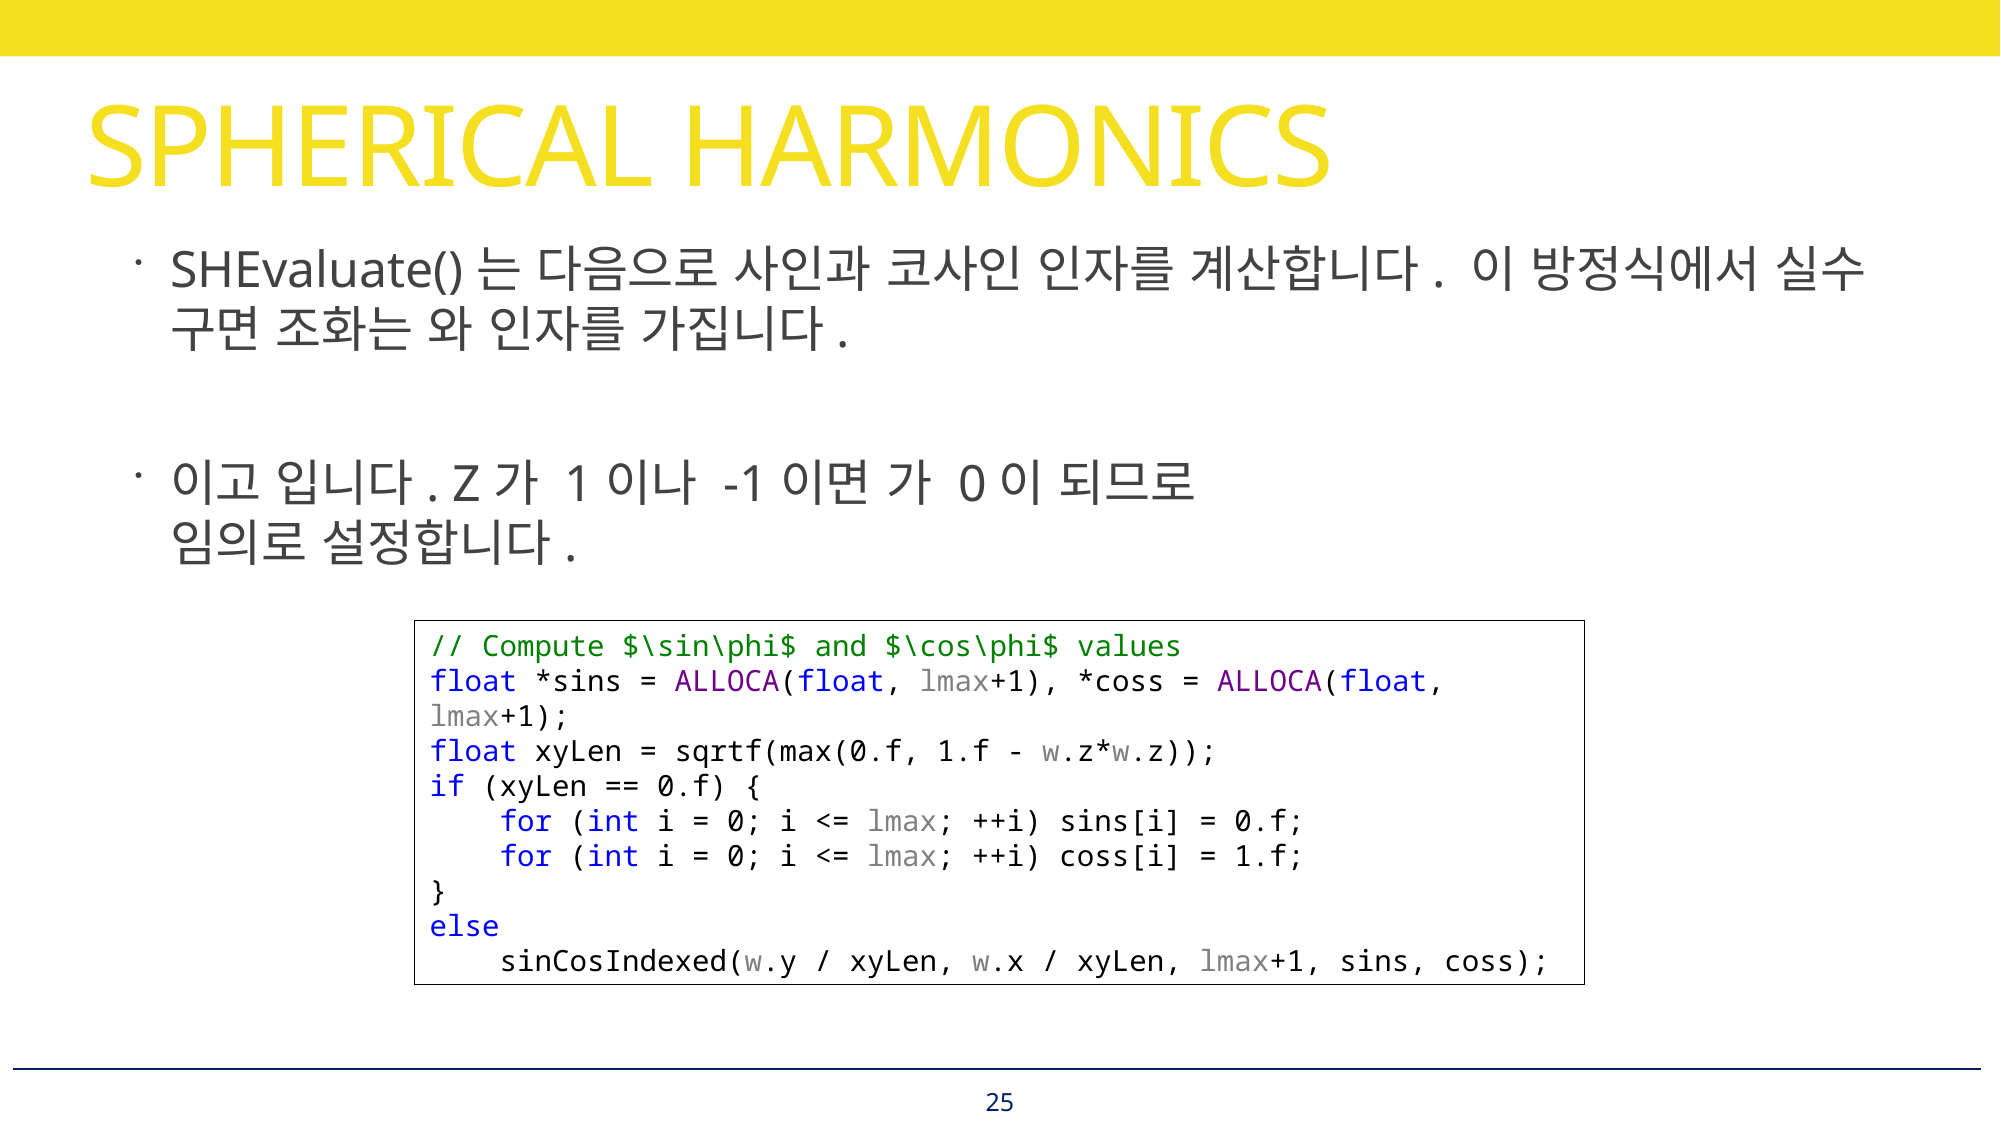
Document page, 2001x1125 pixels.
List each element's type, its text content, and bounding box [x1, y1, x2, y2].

slide_number 25 [916, 1078, 1084, 1125]
text_box // Compute $\sin\phi$ and $\cos\phi$ values float *sins = ALLOCA(float, lmax+1), *coss = ALLOCA(float, lmax+1); float xyLen = sqrtf(max(0.f, 1.f - w.z*w.z)); if (xyLen == 0.f) { for (int i = 0; i <= lmax; ++i) sins[i] = 0.f; for (int i = 0; i <= lmax; ++i) coss[i] = 1.f; } else sinCosIndexed(w.y / xyLen, w.x / xyLen, lmax+1, sins, coss); [414, 620, 1585, 985]
title SPHERICAL HARMONICS [85, 89, 1915, 335]
